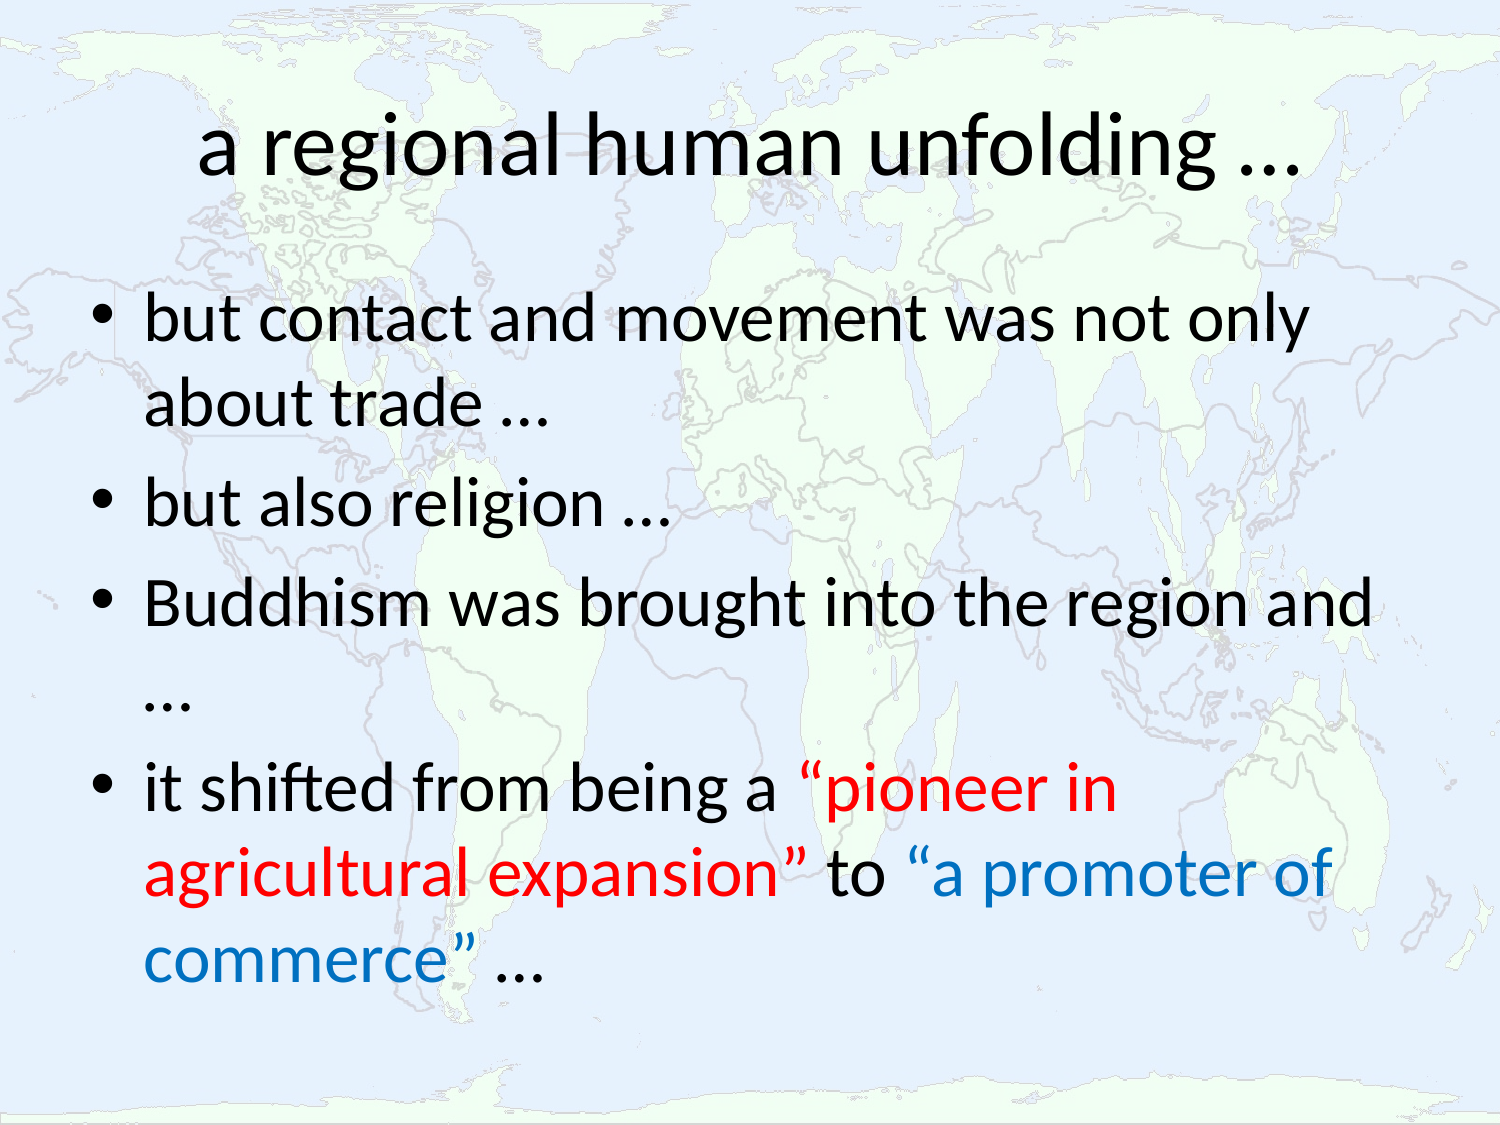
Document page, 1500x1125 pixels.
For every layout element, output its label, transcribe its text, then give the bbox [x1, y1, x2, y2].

title a regional human unfolding … [75, 45, 1425, 233]
list but contact and movement was not only about trade … but also religion … Buddhism was brought into the region and … it shifted from being a “pioneer in agricultural expansion” to “a promoter of commerce” … [75, 262, 1425, 1005]
